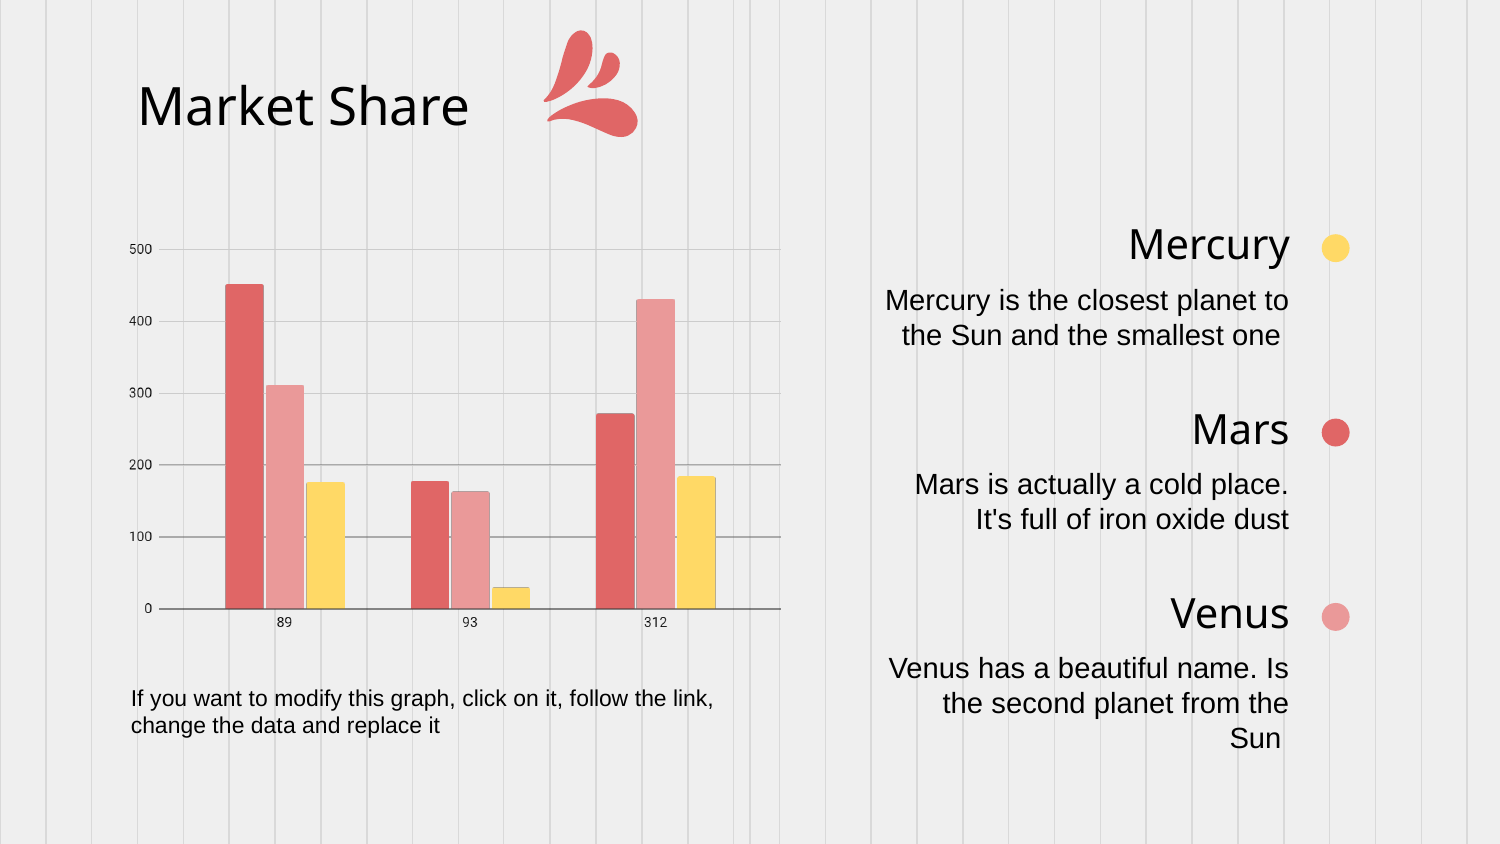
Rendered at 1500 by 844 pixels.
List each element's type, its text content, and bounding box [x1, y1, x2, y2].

text_box Mars is actually a cold place. It's full of iron oxide dust [868, 468, 1305, 551]
text_box [1321, 418, 1350, 447]
text_box [1321, 602, 1350, 631]
text_box Venus [868, 571, 1305, 652]
text_box [547, 98, 638, 138]
text_box Venus has a beautiful name. Is the second planet from the Sun [868, 652, 1305, 770]
picture [107, 220, 803, 651]
text_box Mercury is the closest planet to the Sun and the smallest one [868, 284, 1305, 366]
text_box [1321, 234, 1350, 263]
text_box If you want to modify this graph, click on it, follow the link, change the data and replace it [115, 668, 780, 754]
text_box [543, 30, 593, 102]
text_box [587, 52, 620, 89]
text_box Mercury [868, 203, 1305, 284]
title Market Share [122, 56, 1383, 151]
text_box Mars [868, 387, 1305, 468]
